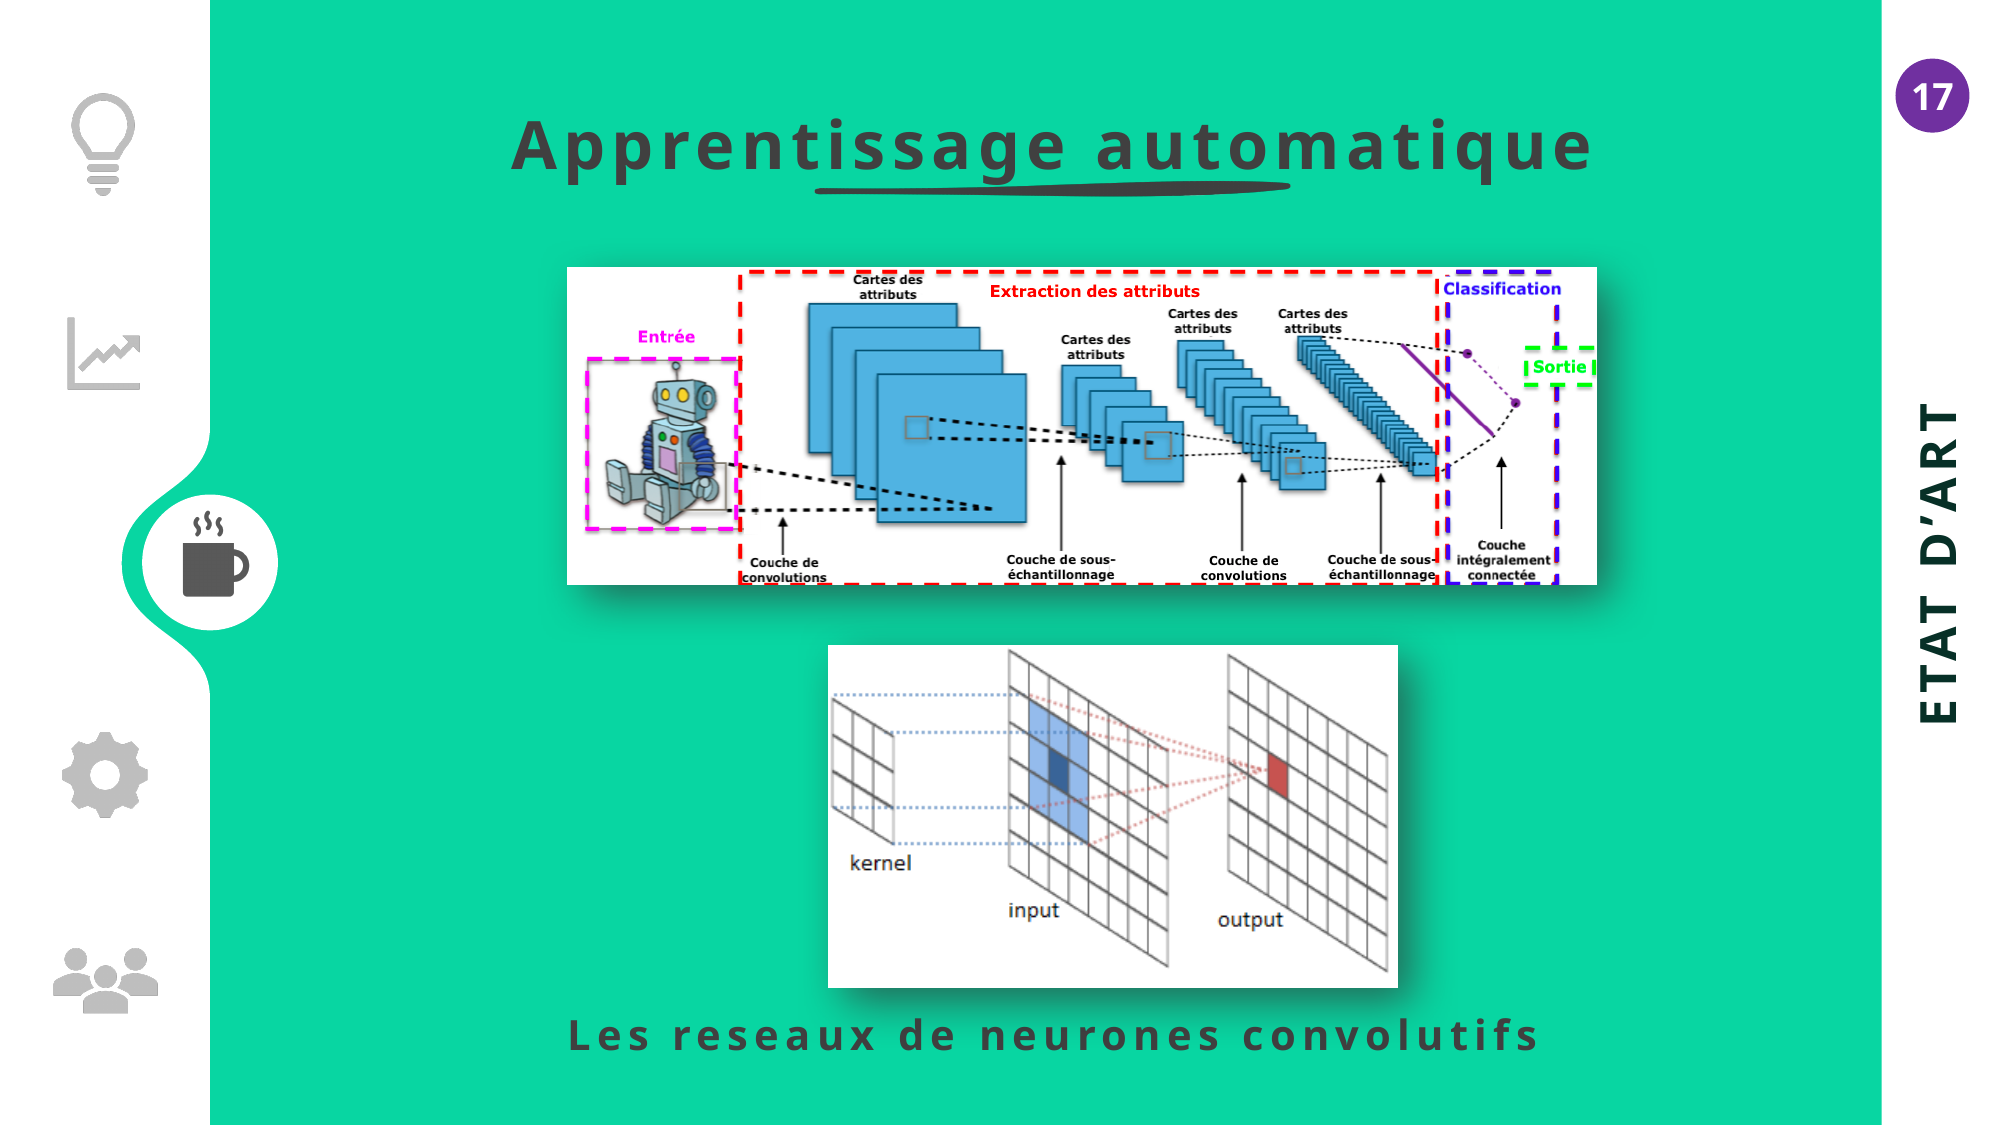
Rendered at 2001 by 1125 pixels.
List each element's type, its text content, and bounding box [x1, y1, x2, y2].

picture [814, 172, 1291, 209]
picture [567, 267, 1597, 585]
picture [59, 502, 161, 605]
picture [45, 86, 161, 203]
picture [45, 921, 165, 1040]
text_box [142, 494, 278, 631]
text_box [1881, 0, 2000, 1125]
text_box Apprentissage automatique [496, 95, 1609, 191]
text_box [0, 0, 211, 1125]
picture [52, 303, 154, 404]
picture [45, 715, 165, 835]
text_box Les reseaux de neurones convolutifs [552, 1001, 1553, 1066]
picture [828, 645, 1398, 988]
